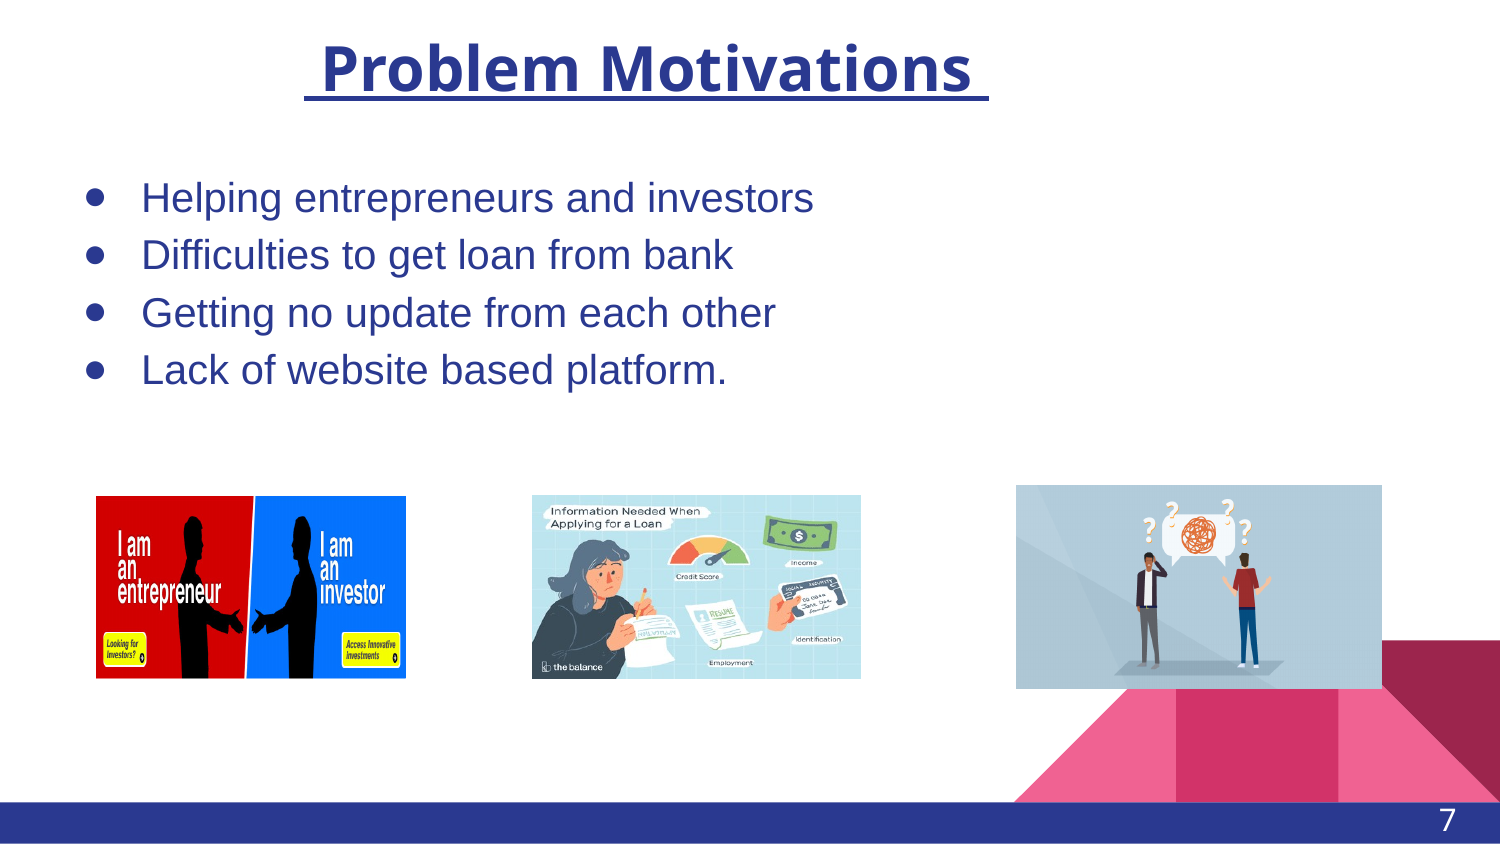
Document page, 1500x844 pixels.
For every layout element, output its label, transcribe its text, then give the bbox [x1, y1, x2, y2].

picture [1016, 485, 1382, 689]
picture [531, 495, 861, 680]
picture [95, 495, 406, 680]
title Problem Motivations [108, 14, 1234, 114]
list Helping entrepreneurs and investors Difficulties to get loan from bank Getting no update from each other Lack of website based platform. [51, 147, 1449, 696]
slide_number ‹#› [1381, 789, 1472, 844]
